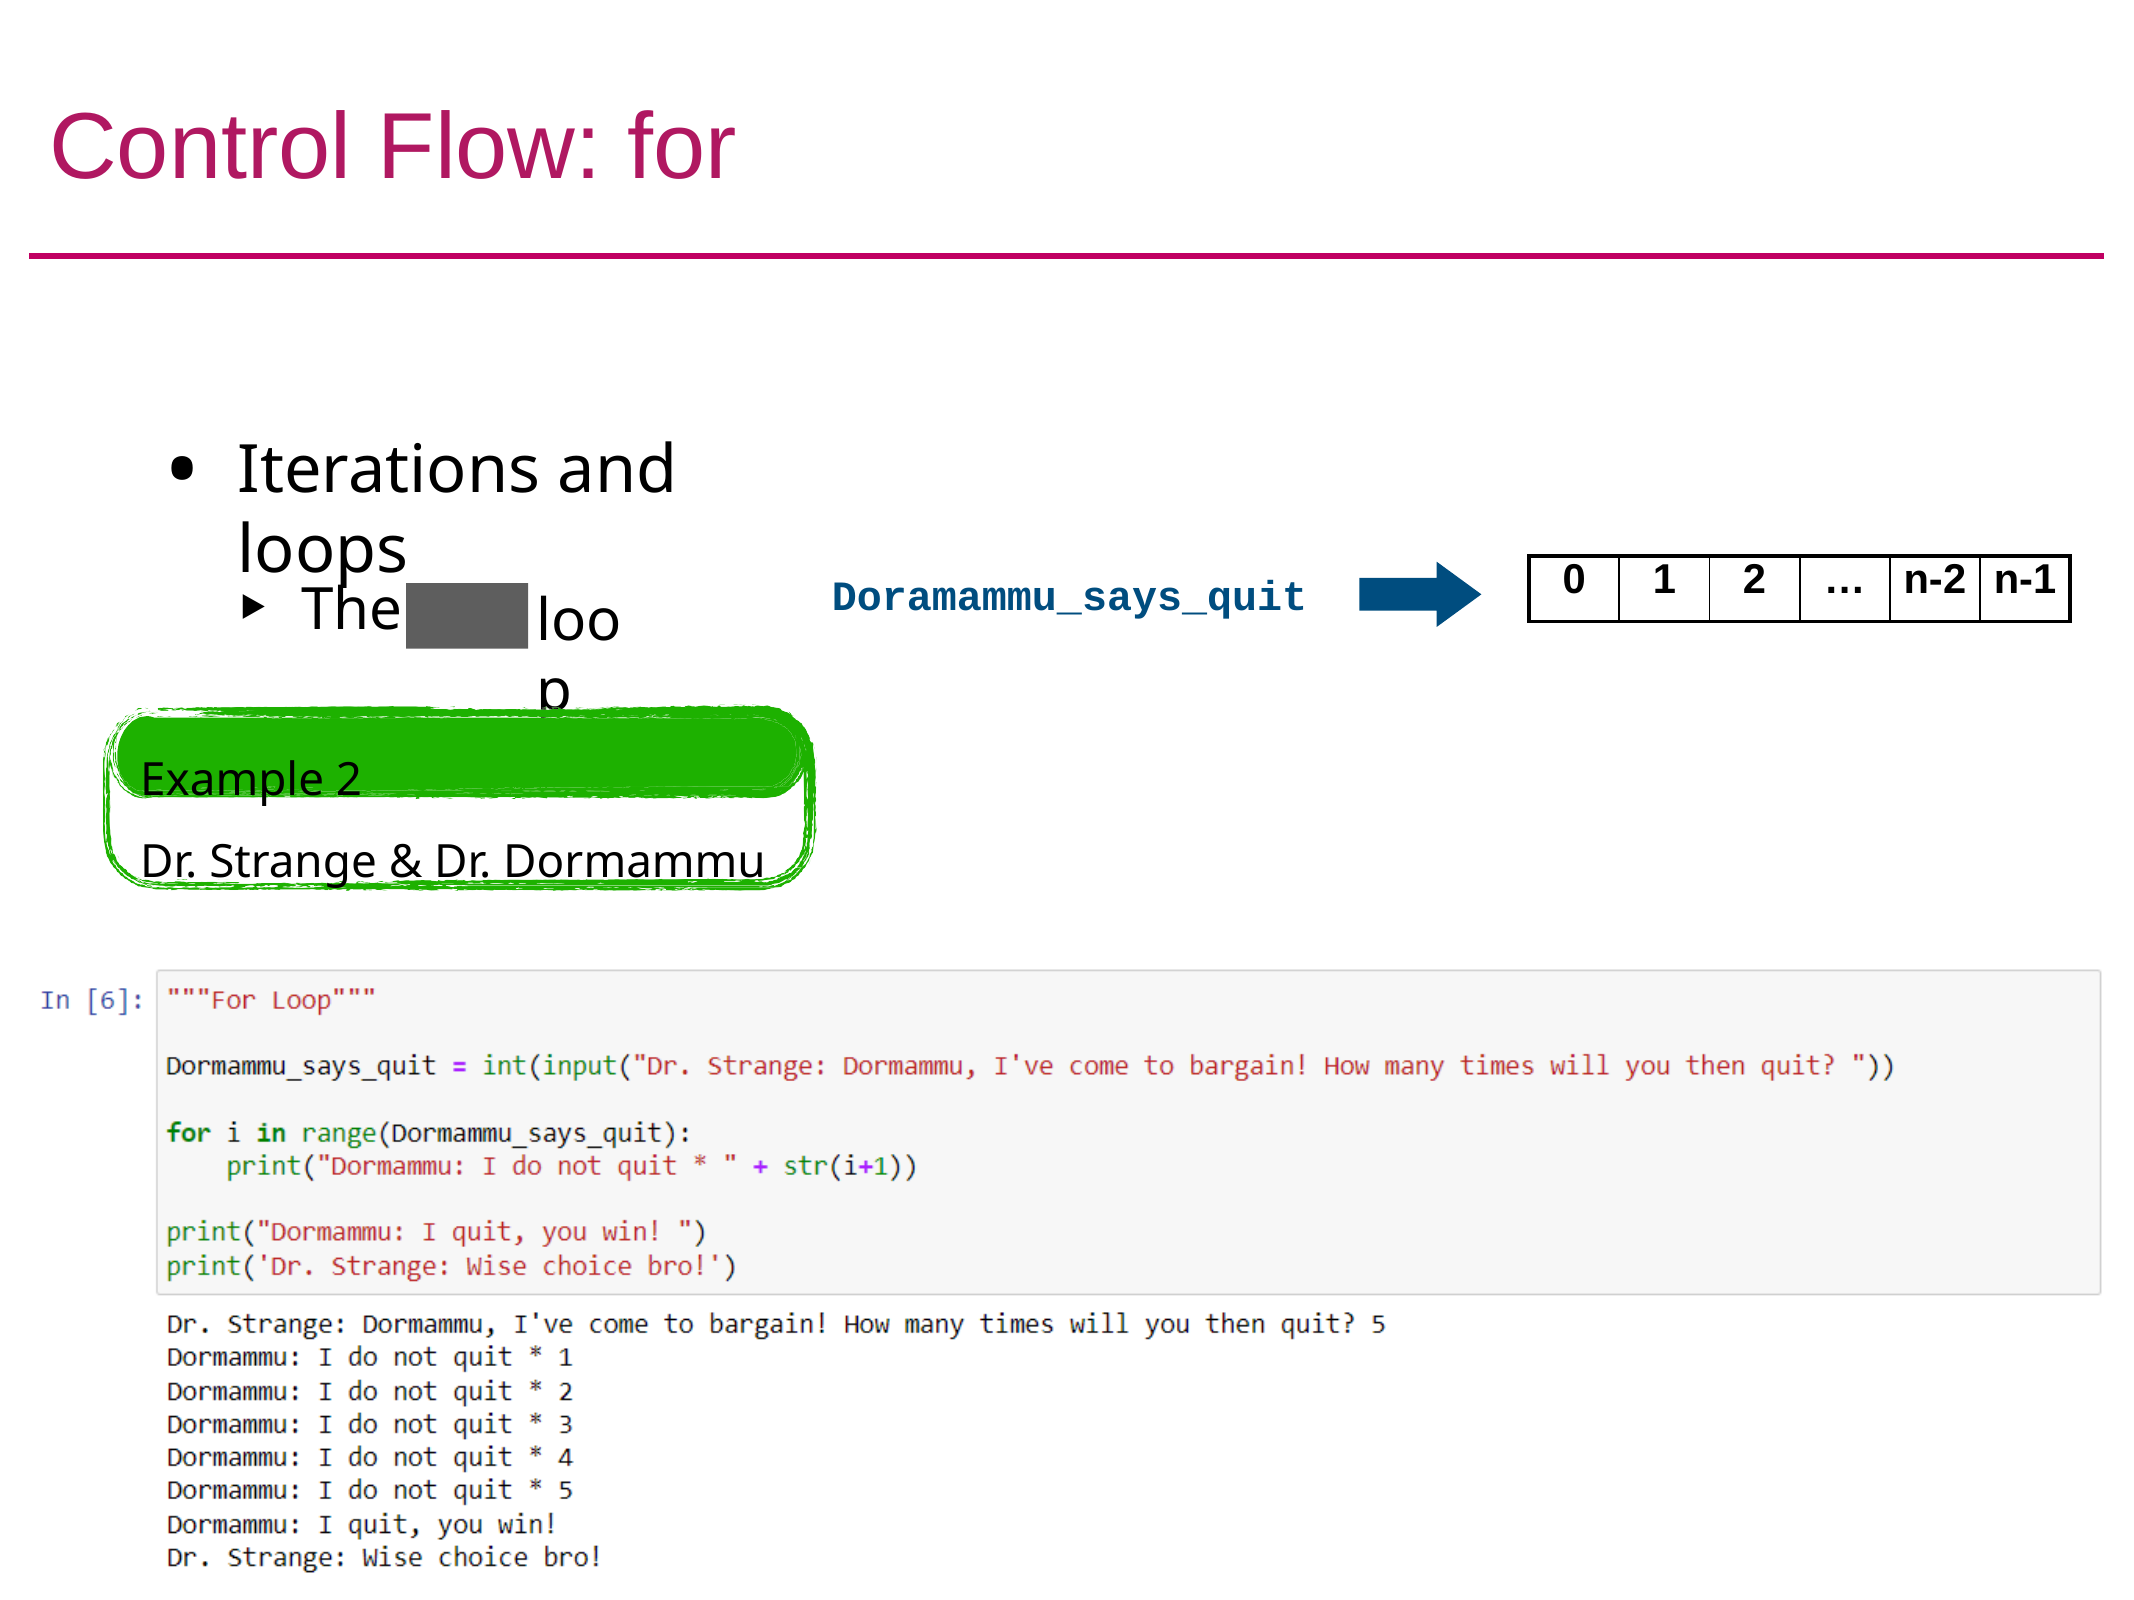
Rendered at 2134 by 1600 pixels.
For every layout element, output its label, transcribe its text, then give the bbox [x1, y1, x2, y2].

text_box Example 2 Dr. Strange & Dr. Dormammu [124, 722, 810, 887]
text_box Doramammu_says_quit [829, 569, 1326, 620]
table_header 0 [1531, 558, 1618, 620]
table_header … [1801, 558, 1889, 620]
text_box The [235, 571, 407, 642]
text_box [1359, 561, 1482, 627]
table_header 1 [1620, 558, 1709, 620]
text_box for [406, 649, 529, 654]
table_header n-1 [1981, 558, 2068, 620]
picture [11, 926, 2122, 1593]
text_box Iterations and loops [162, 426, 830, 587]
title Control Flow: for [49, 85, 2084, 353]
table_header n-2 [1891, 558, 1979, 620]
text_box loop [533, 581, 653, 704]
table_header 2 [1710, 558, 1799, 620]
text_box [102, 704, 817, 891]
text_box [406, 583, 529, 649]
